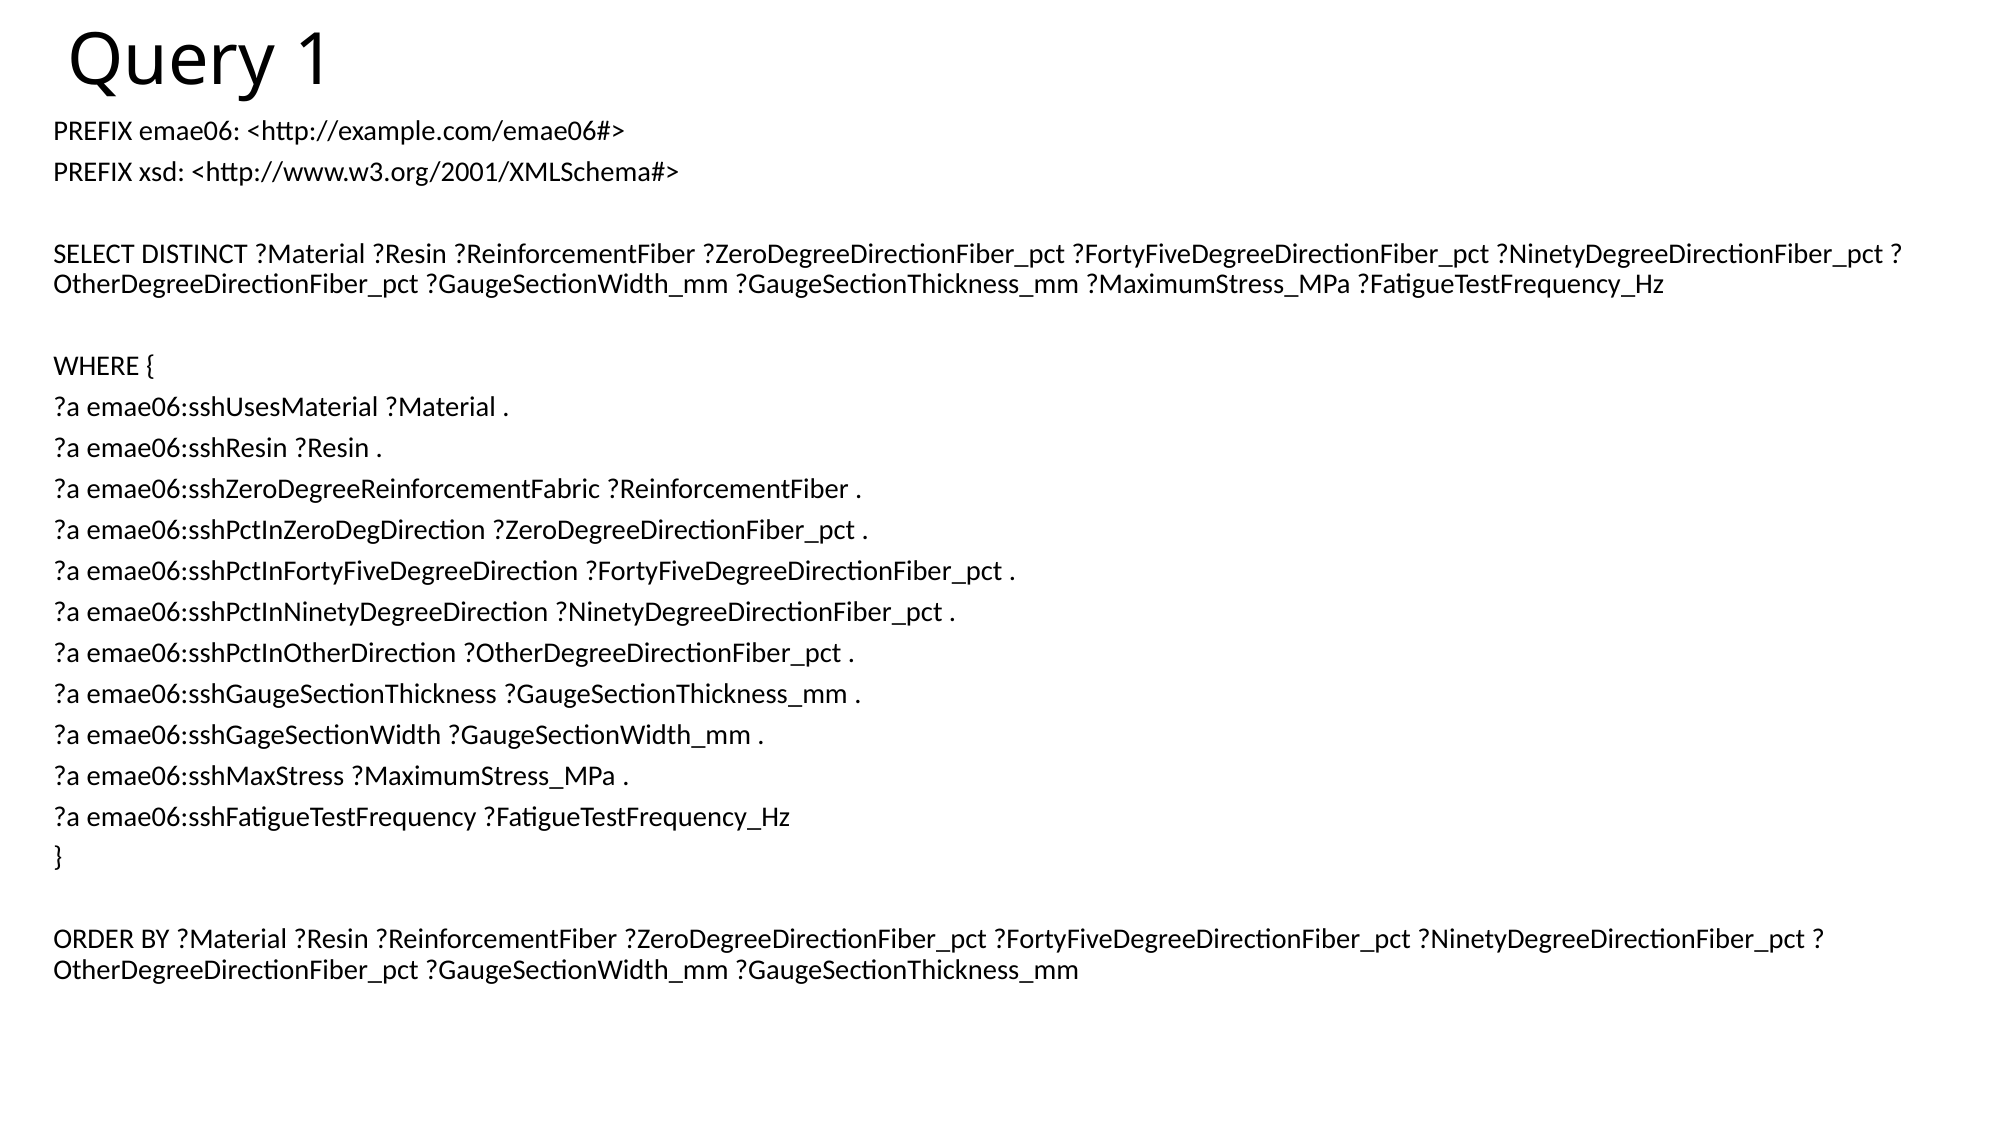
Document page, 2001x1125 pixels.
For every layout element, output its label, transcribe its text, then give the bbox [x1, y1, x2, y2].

title Query 1 [52, 14, 1778, 109]
list PREFIX emae06: <http://example.com/emae06#> PREFIX xsd: <http://www.w3.org/2001/XMLSchema#> SELECT DISTINCT ?Material ?Resin ?ReinforcementFiber ?ZeroDegreeDirectionFiber_pct ?FortyFiveDegreeDirectionFiber_pct ?NinetyDegreeDirectionFiber_pct ?OtherDegreeDirectionFiber_pct ?GaugeSectionWidth_mm ?GaugeSectionThickness_mm ?MaximumStress_MPa ?FatigueTestFrequency_Hz WHERE { ?a emae06:sshUsesMaterial ?Material . ?a emae06:sshResin ?Resin . ?a emae06:sshZeroDegreeReinforcementFabric ?ReinforcementFiber . ?a emae06:sshPctInZeroDegDirection ?ZeroDegreeDirectionFiber_pct . ?a emae06:sshPctInFortyFiveDegreeDirection ?FortyFiveDegreeDirectionFiber_pct . ?a emae06:sshPctInNinetyDegreeDirection ?NinetyDegreeDirectionFiber_pct . ?a emae06:sshPctInOtherDirection ?OtherDegreeDirectionFiber_pct . ?a emae06:sshGaugeSectionThickness ?GaugeSectionThickness_mm . ?a emae06:sshGageSectionWidth ?GaugeSectionWidth_mm . ?a emae06:sshMaxStress ?MaximumStress_MPa . ?a emae06:sshFatigueTestFrequency ?FatigueTestFrequency_Hz } ORDER BY ?Material ?Resin ?ReinforcementFiber ?ZeroDegreeDirectionFiber_pct ?FortyFiveDegreeDirectionFiber_pct ?NinetyDegreeDirectionFiber_pct ?OtherDegreeDirectionFiber_pct ?GaugeSectionWidth_mm ?GaugeSectionThickness_mm [38, 108, 1957, 1014]
